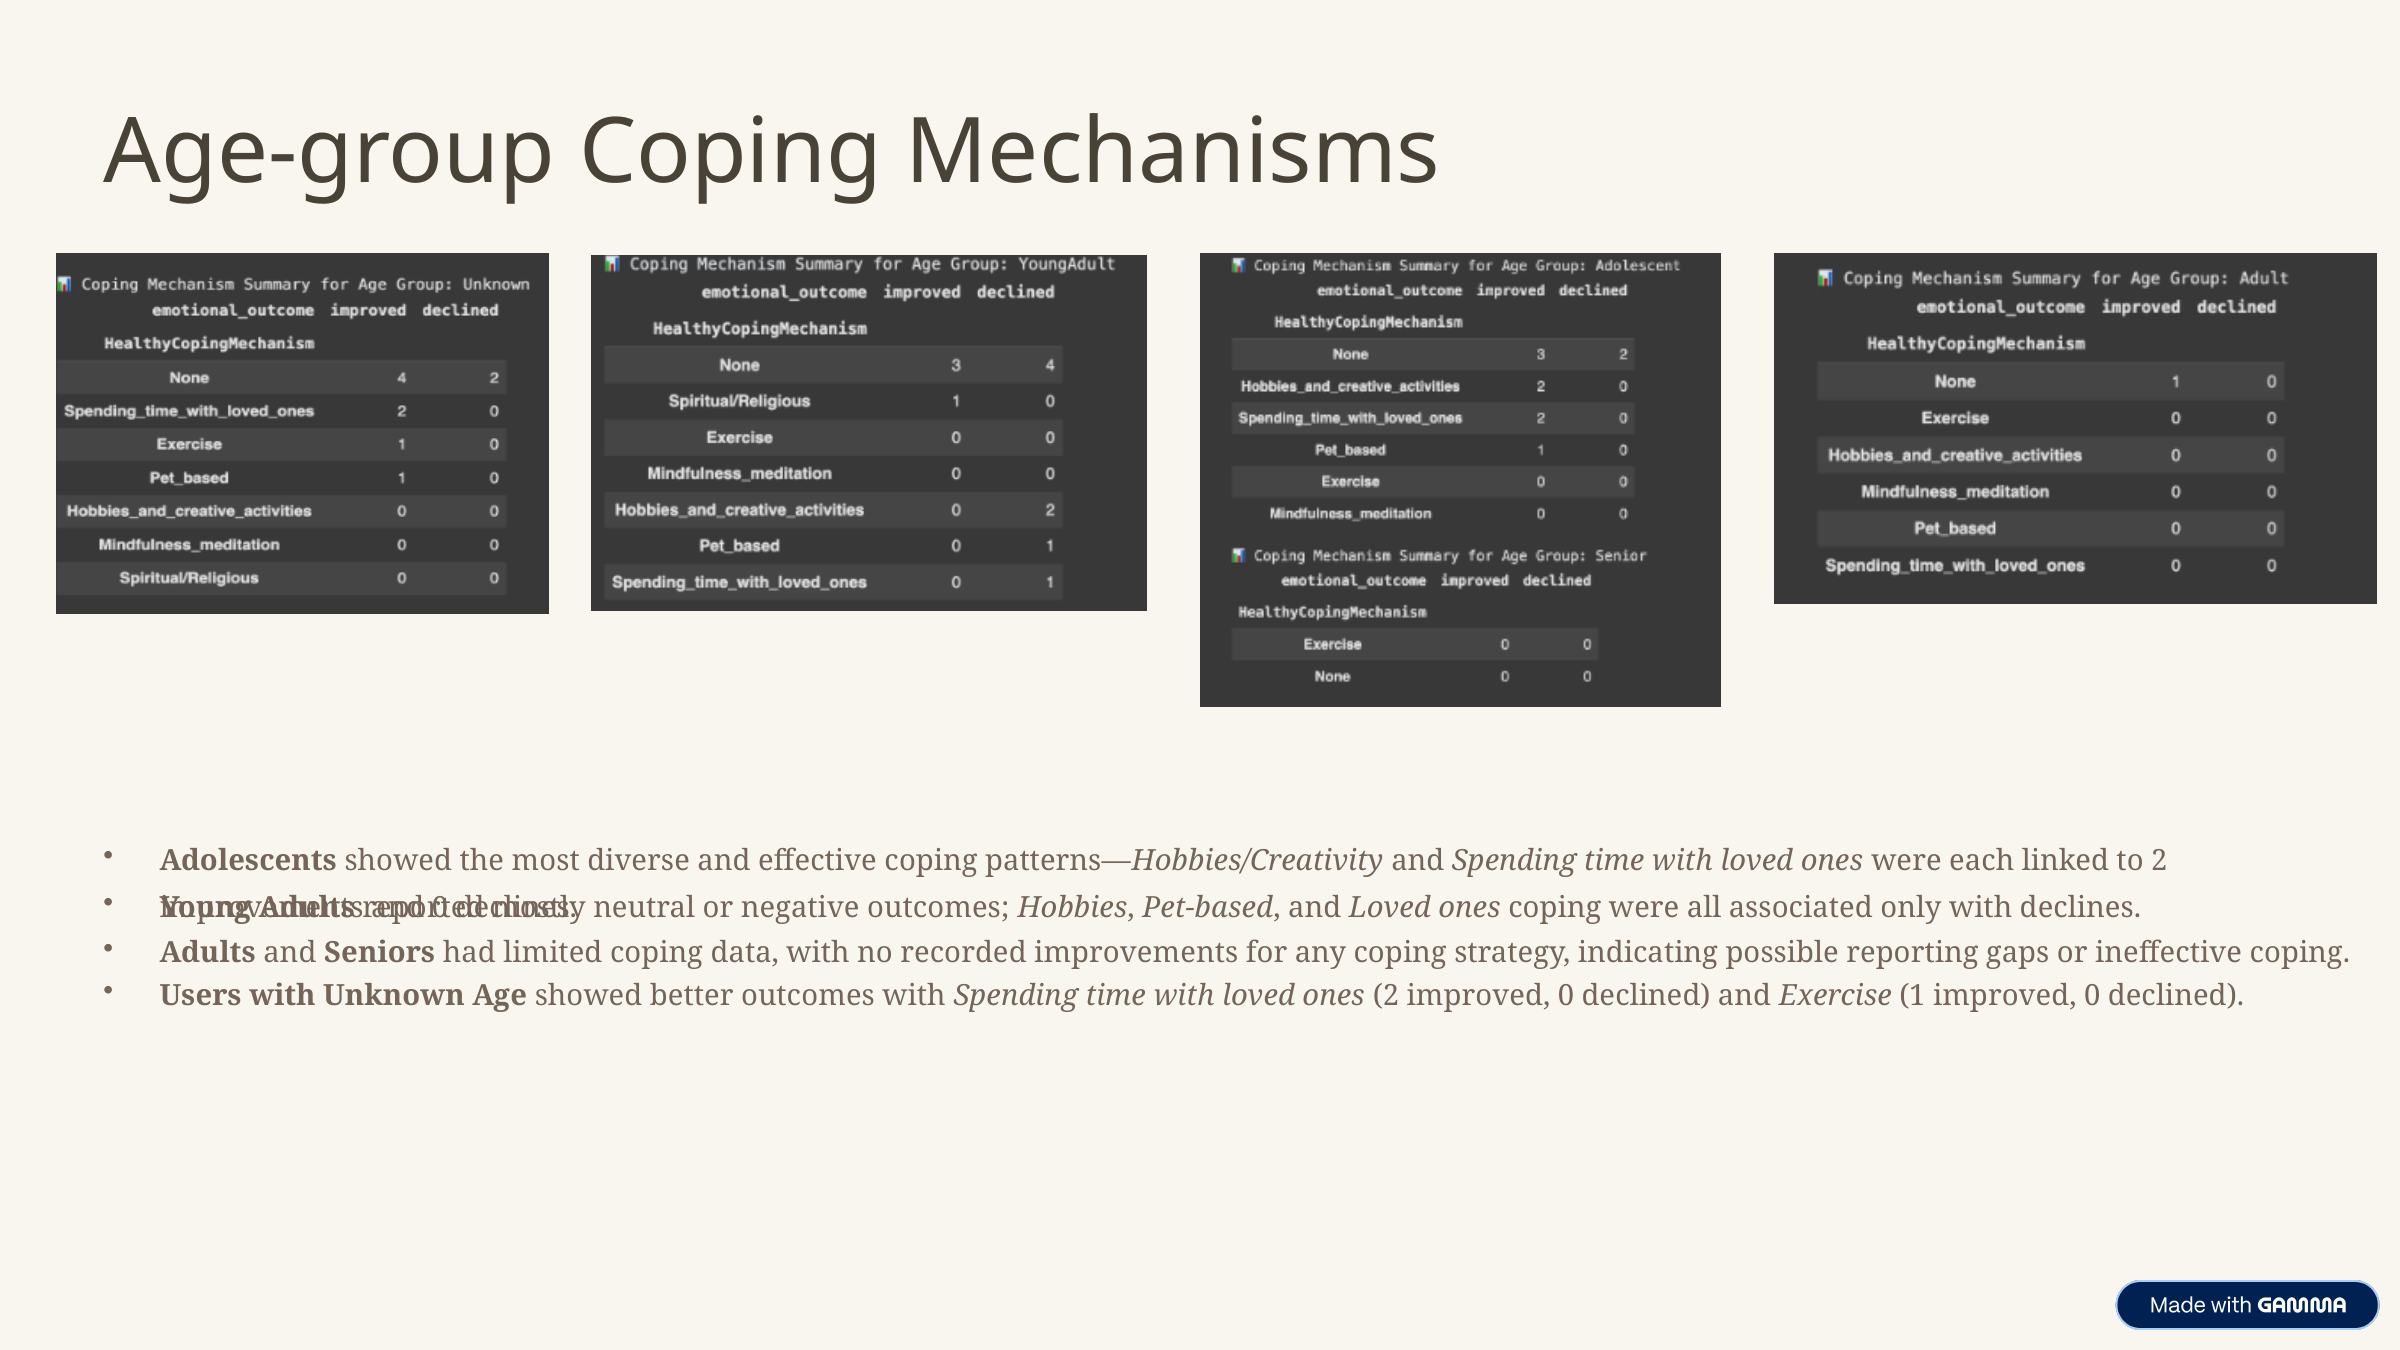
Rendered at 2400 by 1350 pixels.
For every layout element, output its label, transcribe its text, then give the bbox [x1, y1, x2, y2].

text_box Users with Unknown Age showed better outcomes with Spending time with loved ones (2 improved, 0 declined) and Exercise (1 improved, 0 declined). [103, 964, 2297, 1012]
text_box Age-group Coping Mechanisms [103, 128, 1009, 202]
text_box Young Adults reported mostly neutral or negative outcomes; Hobbies, Pet-based, and Loved ones coping were all associated only with declines. [103, 876, 2297, 921]
picture [56, 253, 549, 614]
picture [1199, 253, 1721, 707]
picture [591, 255, 1147, 612]
picture [1773, 253, 2377, 604]
picture [2106, 1271, 2389, 1339]
text_box Adults and Seniors had limited coping data, with no recorded improvements for any coping strategy, indicating possible reporting gaps or ineffective coping. [103, 921, 2297, 964]
text_box Adolescents showed the most diverse and effective coping patterns—Hobbies/Creativity and Spending time with loved ones were each linked to 2 improvements and 0 declines. [103, 829, 2297, 876]
